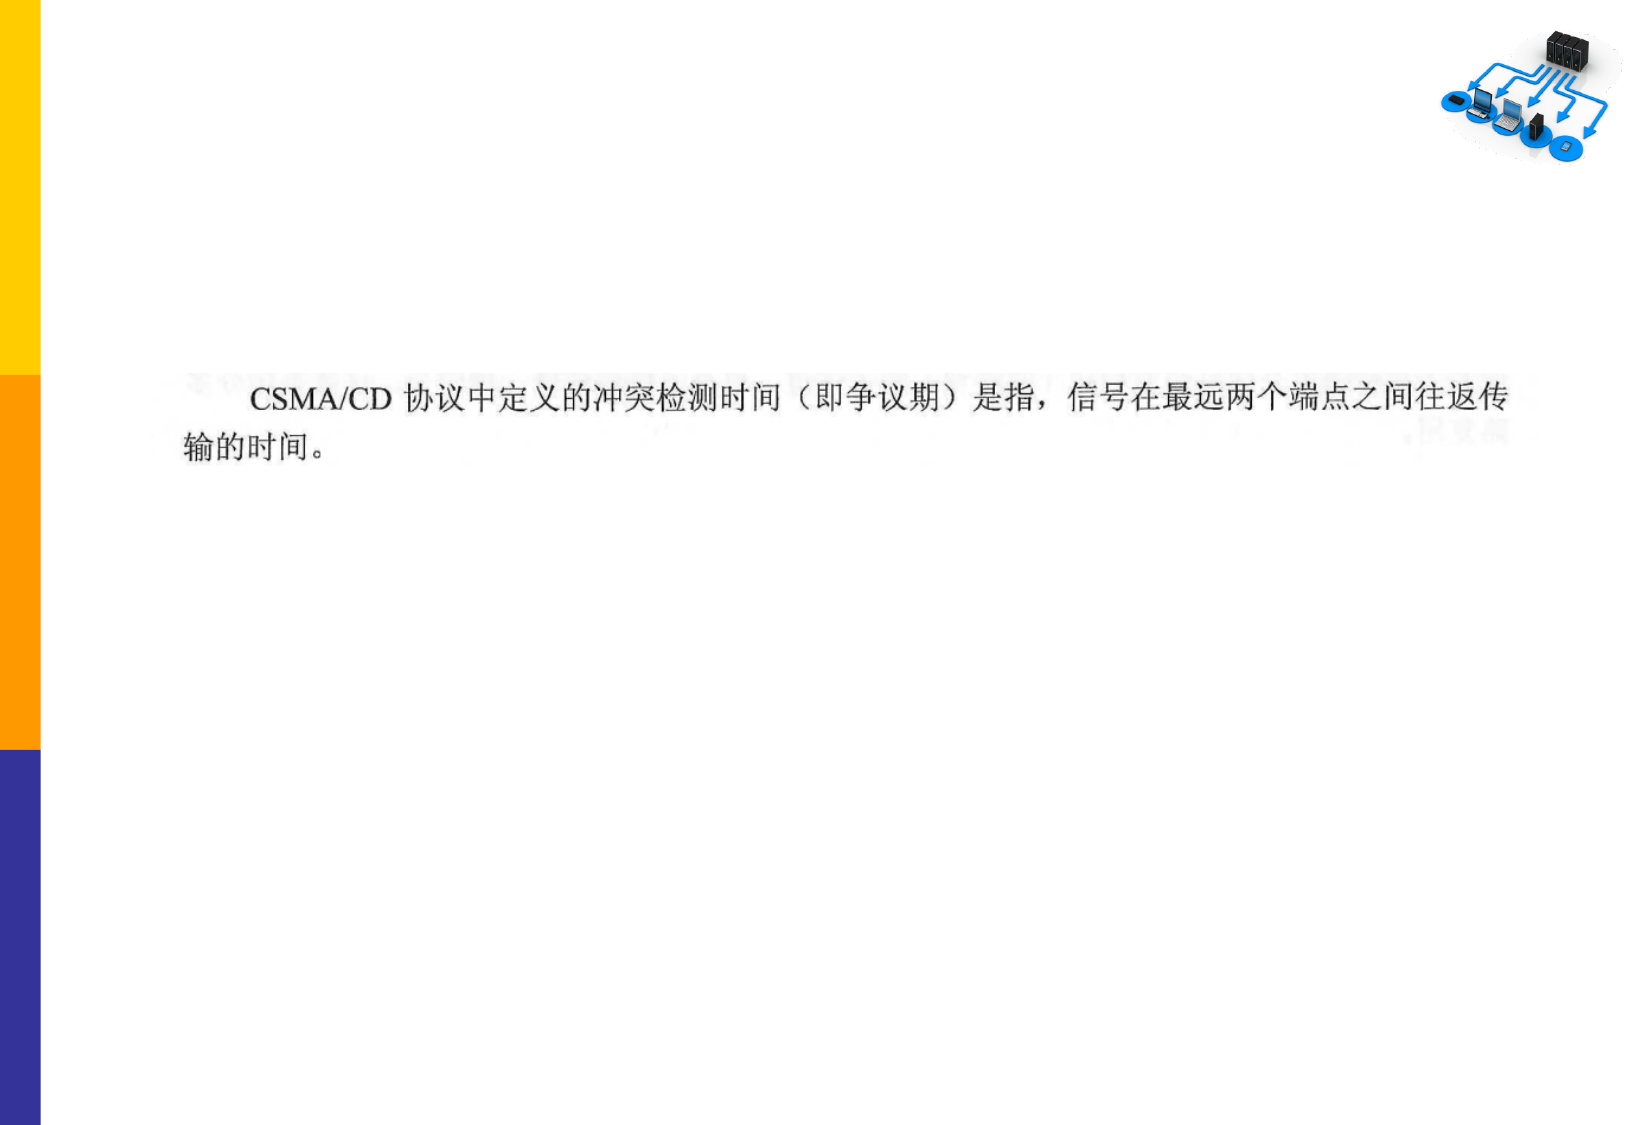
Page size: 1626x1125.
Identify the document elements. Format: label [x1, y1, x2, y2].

picture [1438, 30, 1624, 165]
picture [150, 373, 1540, 467]
